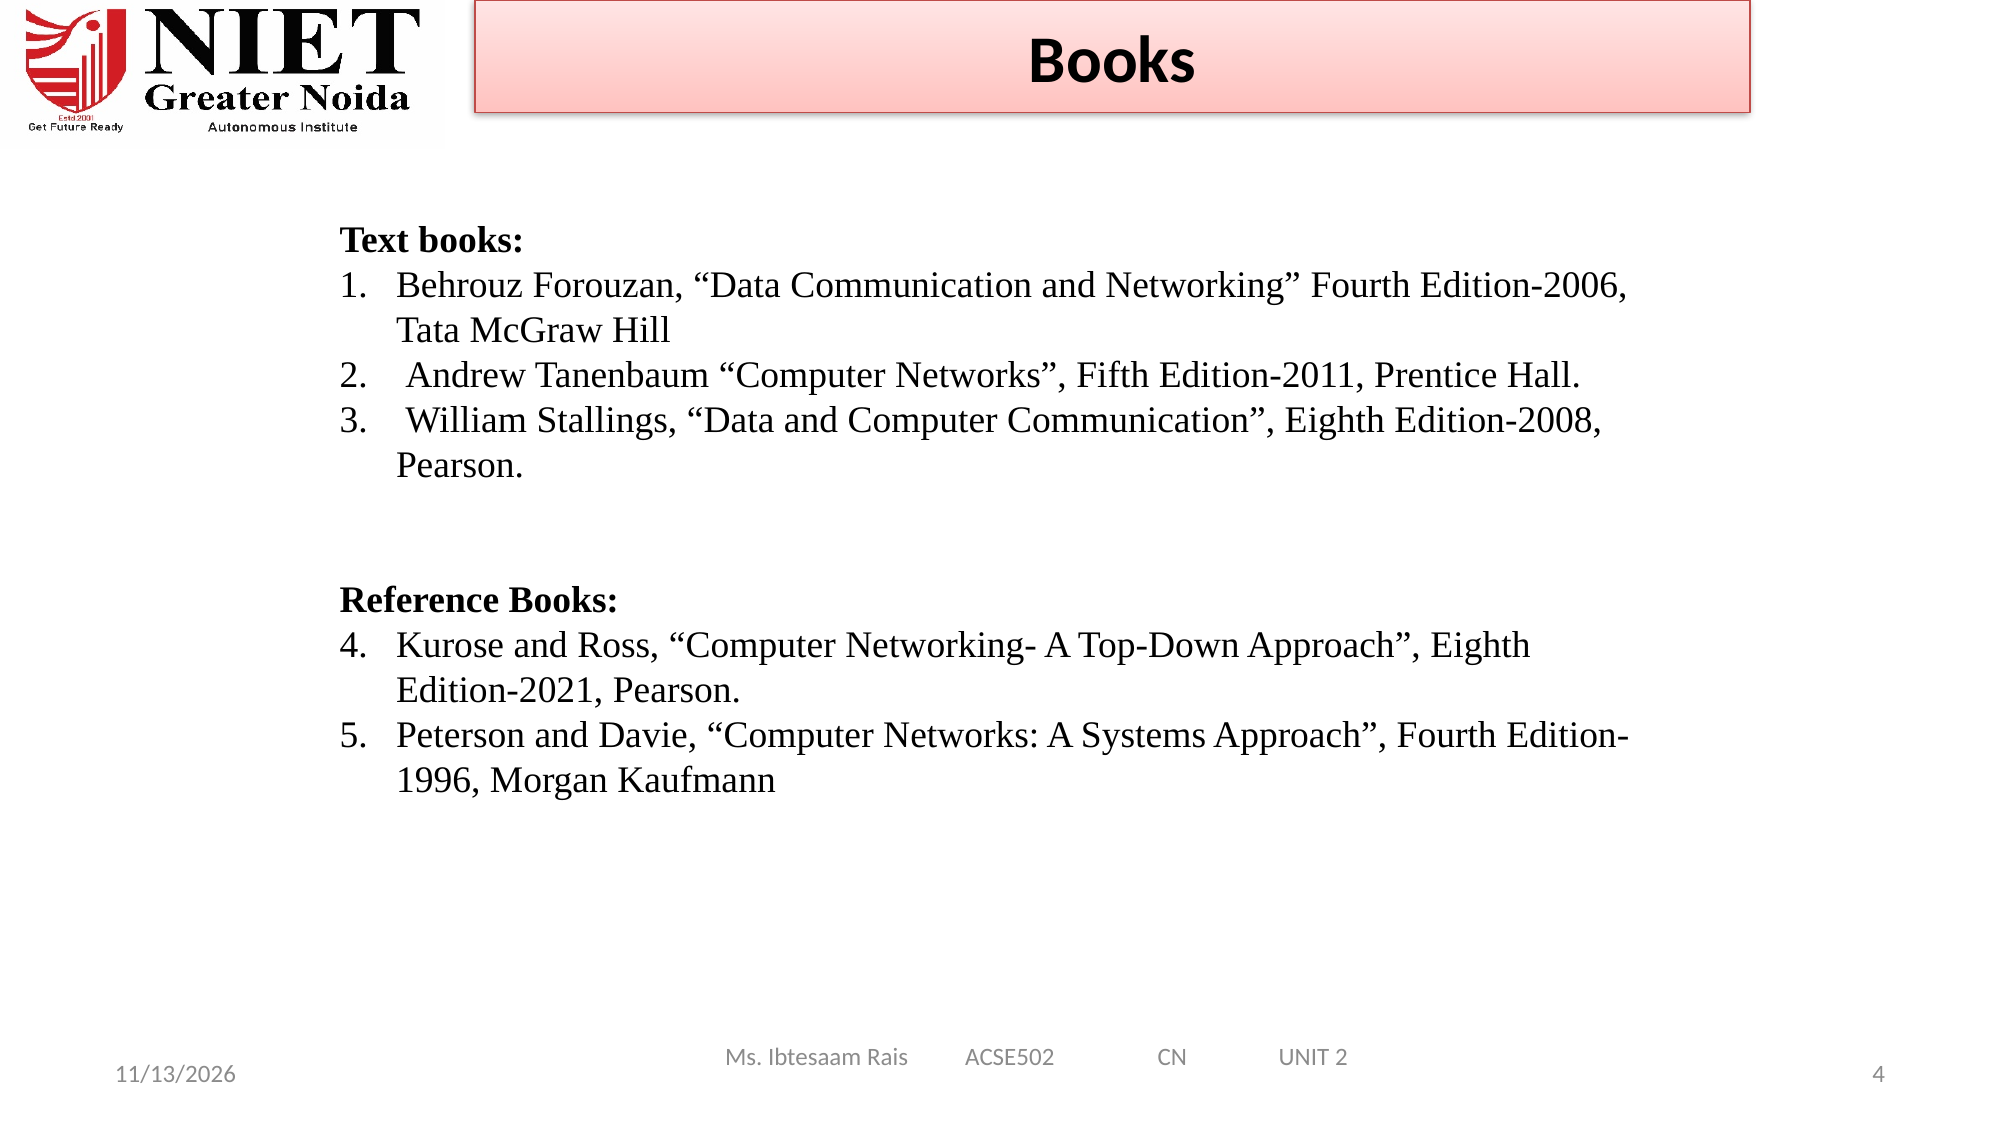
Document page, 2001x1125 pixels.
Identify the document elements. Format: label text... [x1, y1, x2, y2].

text_box Books [474, 0, 1751, 113]
slide_number 4 [1433, 1042, 1900, 1103]
picture [0, 0, 445, 149]
text_box Text books: Behrouz Forouzan, “Data Communication and Networking” Fourth Edition-2006, Tata McGraw Hill Andrew Tanenbaum “Computer Networks”, Fifth Edition-2011, Prentice Hall. William Stallings, “Data and Computer Communication”, Eighth Edition-2008, Pearson. Reference Books: Kurose and Ross, “Computer Networking- A Top-Down Approach”, Eighth Edition-2021, Pearson. Peterson and Davie, “Computer Networks: A Systems Approach”, Fourth Edition-1996, Morgan Kaufmann [324, 208, 1675, 808]
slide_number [99, 1042, 567, 1103]
footer Ms. Ibtesaam Rais ACSE502 CN UNIT 2 [624, 1025, 1450, 1085]
